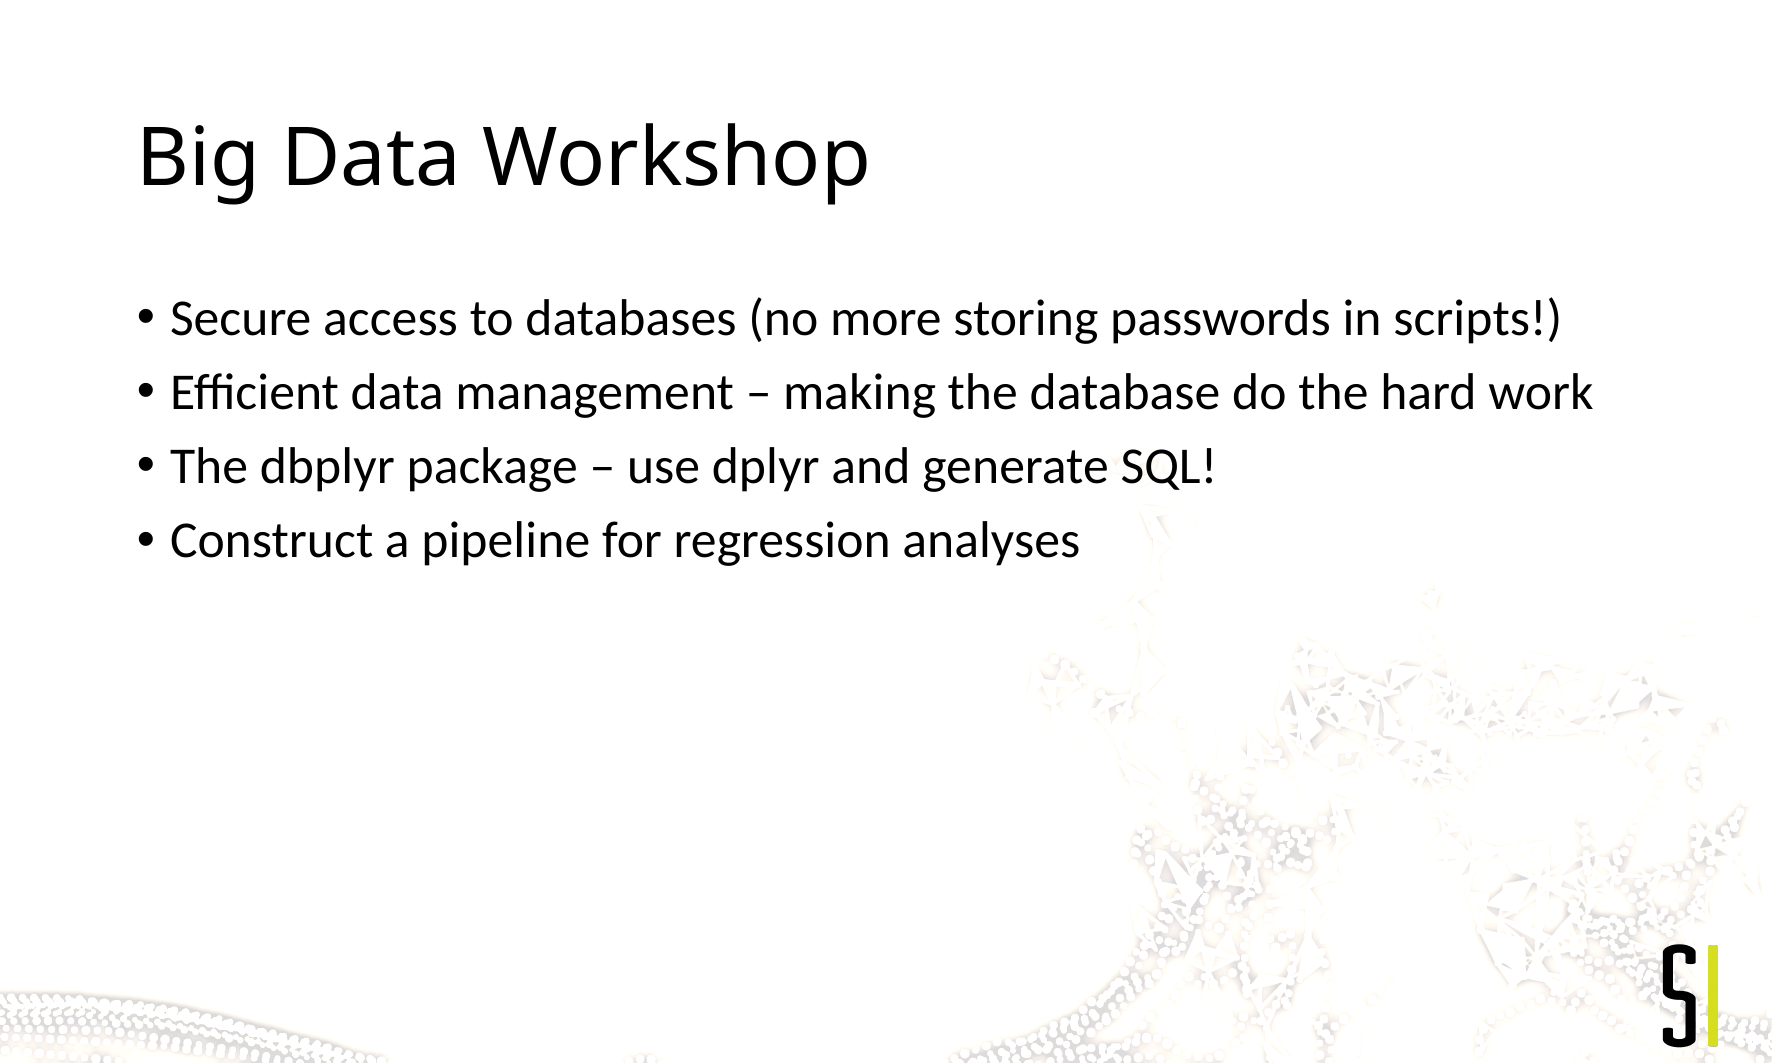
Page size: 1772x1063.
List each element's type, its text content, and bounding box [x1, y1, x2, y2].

picture [1637, 940, 1747, 1050]
title Big Data Workshop [121, 56, 1650, 262]
list Secure access to databases (no more storing passwords in scripts!) Efficient data management – making the database do the hard work The dbplyr package – use dplyr and generate SQL! Construct a pipeline for regression analyses [121, 282, 1650, 591]
